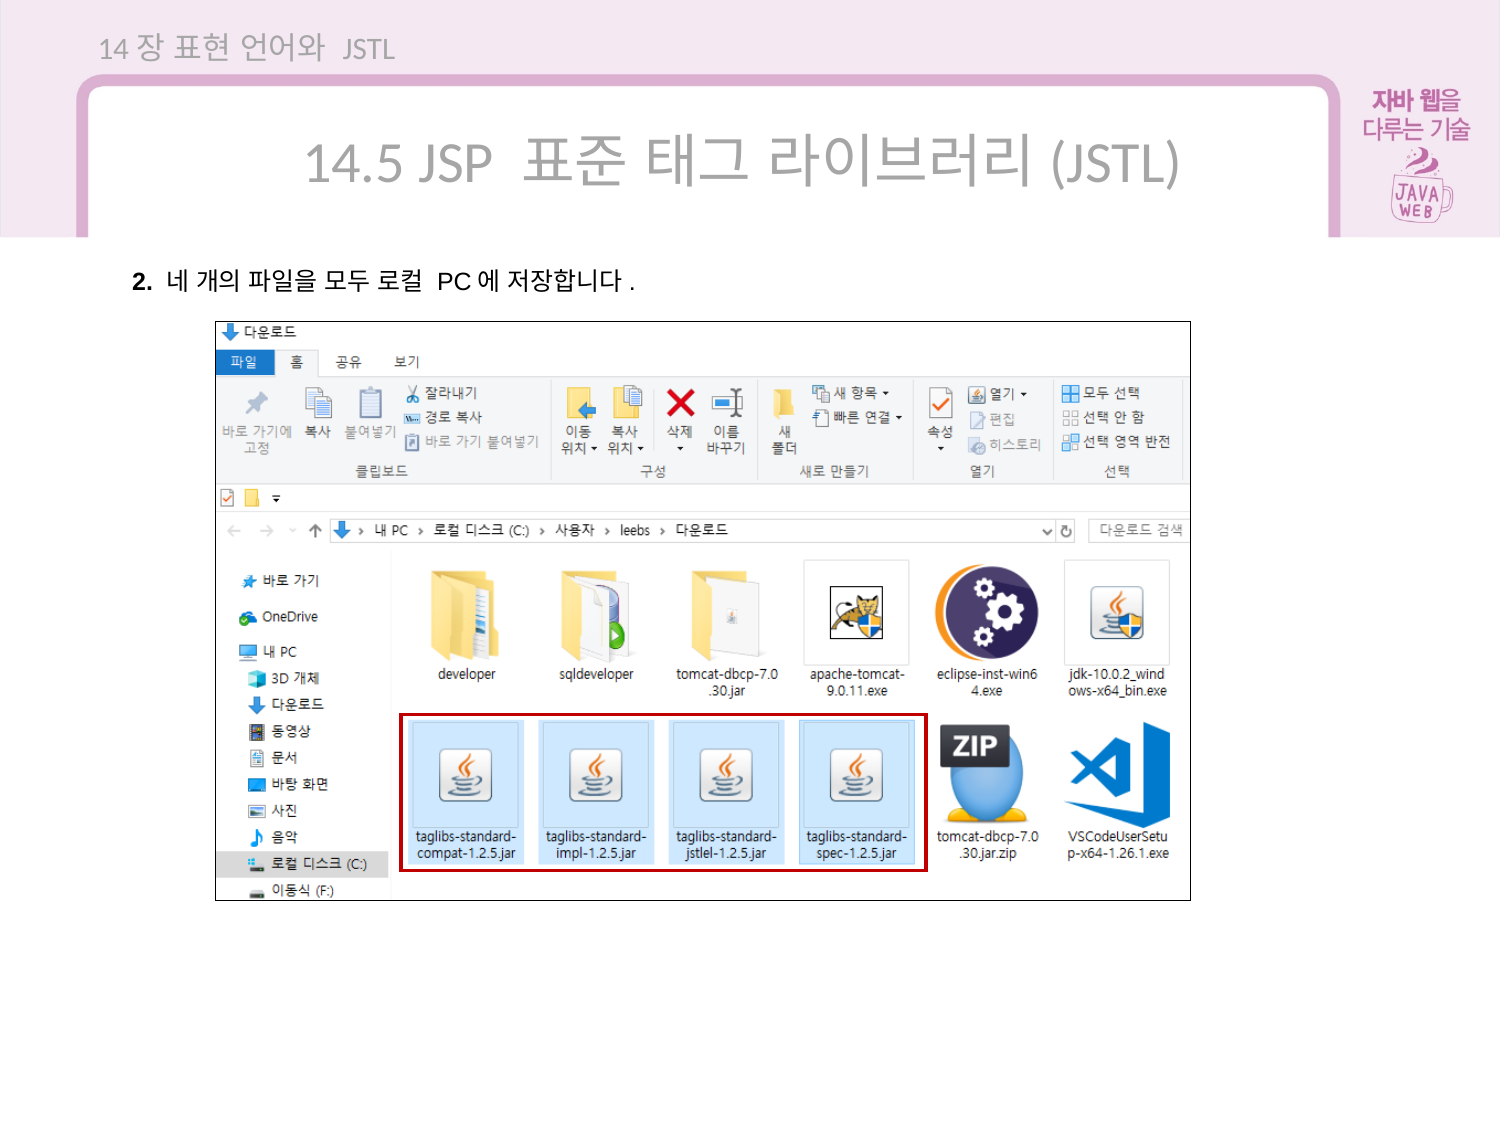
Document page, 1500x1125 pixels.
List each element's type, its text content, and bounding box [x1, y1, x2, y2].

picture [0, 0, 1500, 1125]
text_box 14.5 JSP 표준 태그 라이브러리(JSTL) [217, 117, 1268, 202]
text_box 2. 네 개의 파일을 모두 로컬 PC에 저장합니다. [117, 257, 1288, 303]
text_box 14장 표현 언어와 JSTL [82, 0, 1133, 74]
